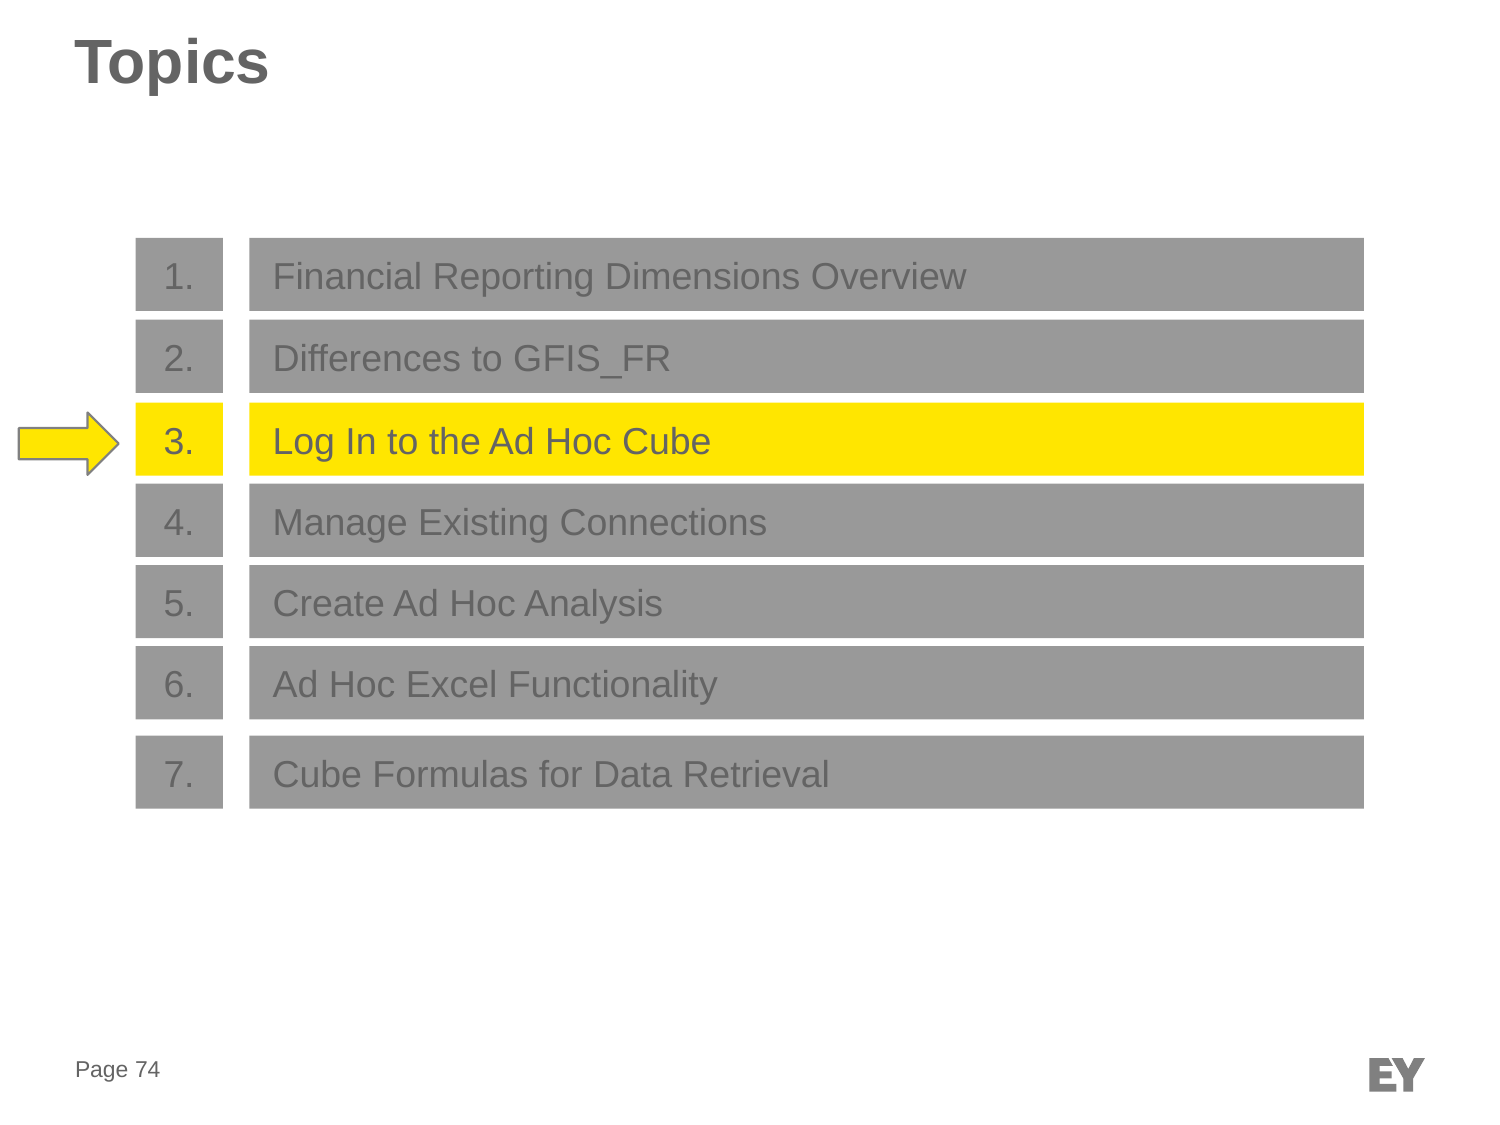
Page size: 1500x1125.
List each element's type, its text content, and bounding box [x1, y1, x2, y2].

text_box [135, 735, 1365, 809]
title Topics [74, 33, 1425, 175]
text_box Financial Reporting Dimensions Overview [249, 237, 1364, 311]
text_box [135, 319, 1365, 394]
text_box 4. [135, 483, 223, 557]
text_box 1. [135, 237, 223, 311]
text_box Create Ad Hoc Analysis [249, 565, 1364, 639]
text_box 5. [135, 565, 223, 639]
text_box 3. [135, 402, 223, 476]
text_box 6. [135, 646, 223, 720]
text_box Manage Existing Connections [249, 483, 1364, 557]
text_box Log In to the Ad Hoc Cube [249, 402, 1364, 476]
text_box Ad Hoc Excel Functionality [249, 646, 1364, 720]
text_box [16, 410, 121, 477]
